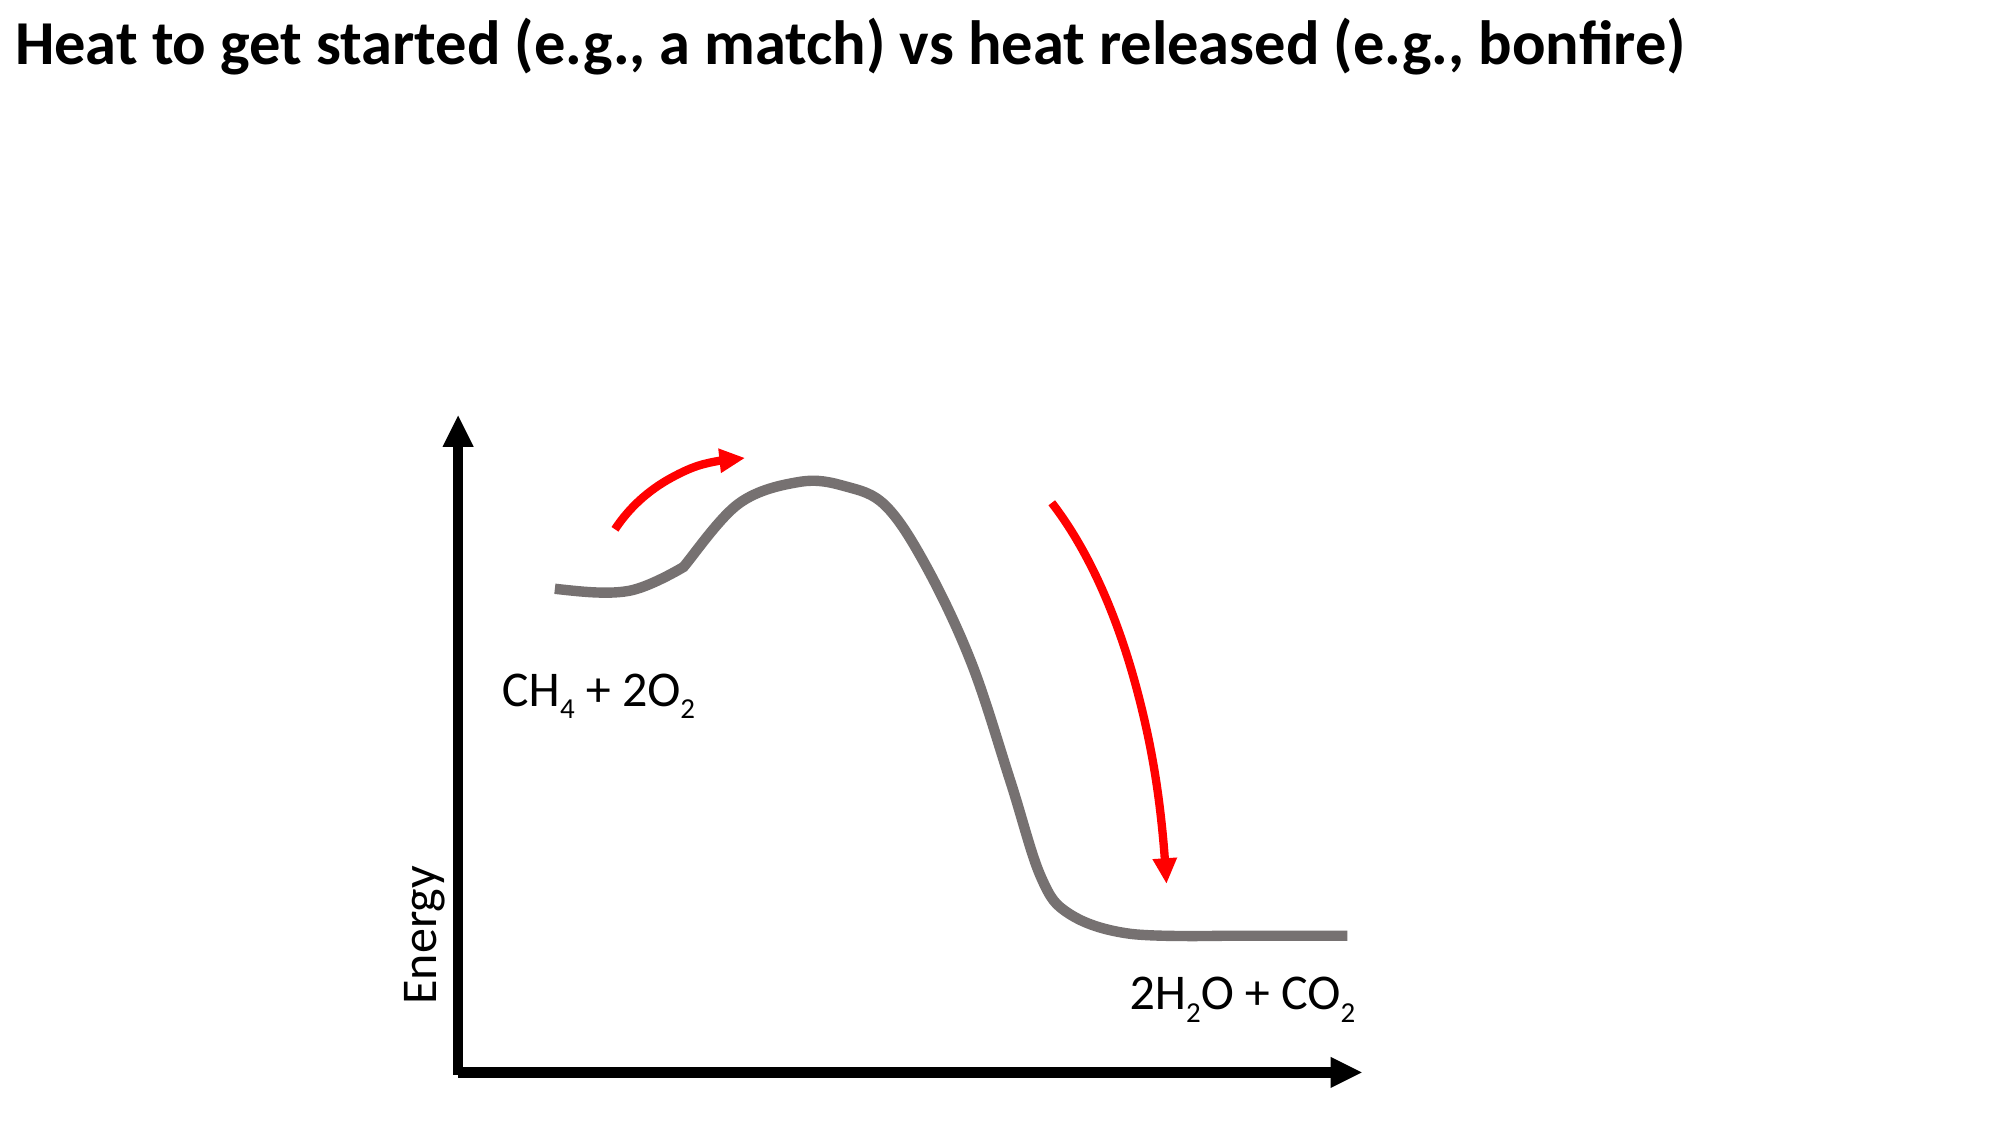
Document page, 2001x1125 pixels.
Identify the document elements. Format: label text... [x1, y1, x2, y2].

title Heat to get started (e.g., a match) vs heat released (e.g., bonfire) [0, 0, 2000, 89]
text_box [378, 415, 1481, 1075]
